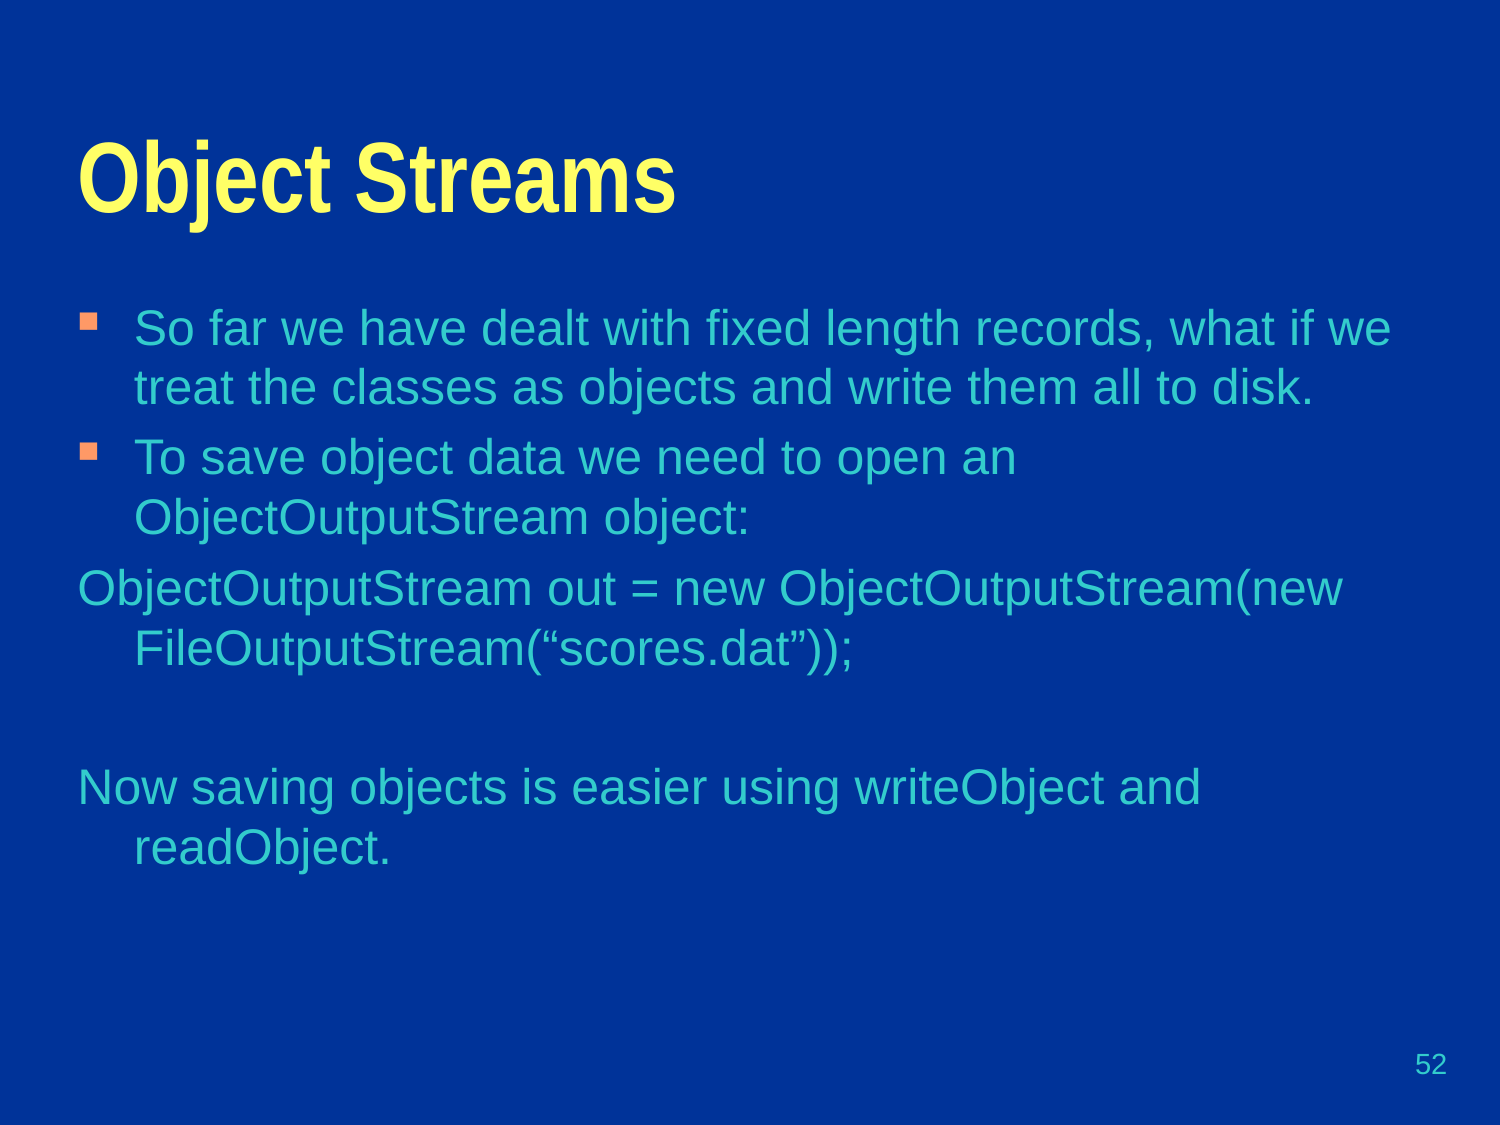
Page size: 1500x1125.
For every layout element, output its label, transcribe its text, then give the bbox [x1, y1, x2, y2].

title Object Streams [62, 99, 1463, 275]
list So far we have dealt with fixed length records, what if we treat the classes as objects and write them all to disk. To save object data we need to open an ObjectOutputStream object: ObjectOutputStream out = new ObjectOutputStream(new FileOutputStream(“scores.dat”)); Now saving objects is easier using writeObject and readObject. [62, 287, 1463, 1000]
slide_number 52 [1149, 1025, 1463, 1100]
